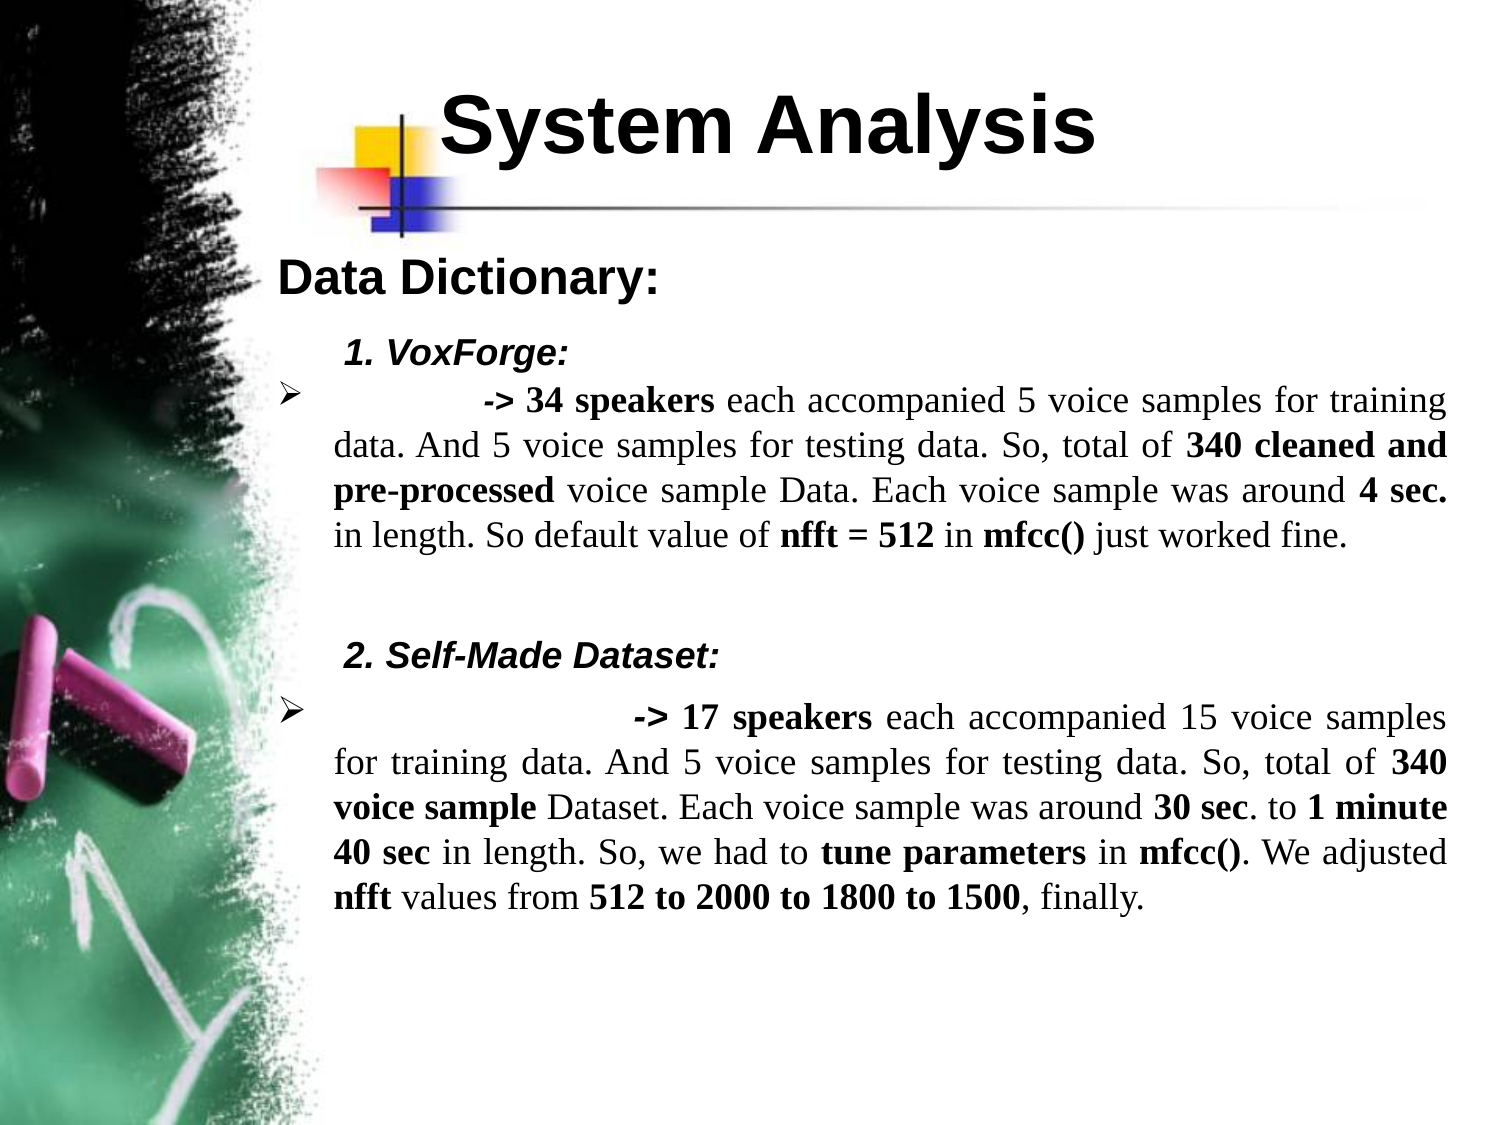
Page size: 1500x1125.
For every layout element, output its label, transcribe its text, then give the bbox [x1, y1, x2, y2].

text_box System Analysis [424, 62, 1500, 250]
picture [0, 0, 1500, 1125]
text_box Data Dictionary: 1. VoxForge: -> 34 speakers each accompanied 5 voice samples for training data. And 5 voice samples for testing data. So, total of 340 cleaned and pre-processed voice sample Data. Each voice sample was around 4 sec. in length. So default value of nfft = 512 in mfcc() just worked fine. 2. Self-Made Dataset: -> 17 speakers each accompanied 15 voice samples for training data. And 5 voice samples for testing data. So, total of 340 voice sample Dataset. Each voice sample was around 30 sec. to 1 minute 40 sec in length. So, we had to tune parameters in mfcc(). We adjusted nfft values from 512 to 2000 to 1800 to 1500, finally. [262, 237, 1463, 1075]
